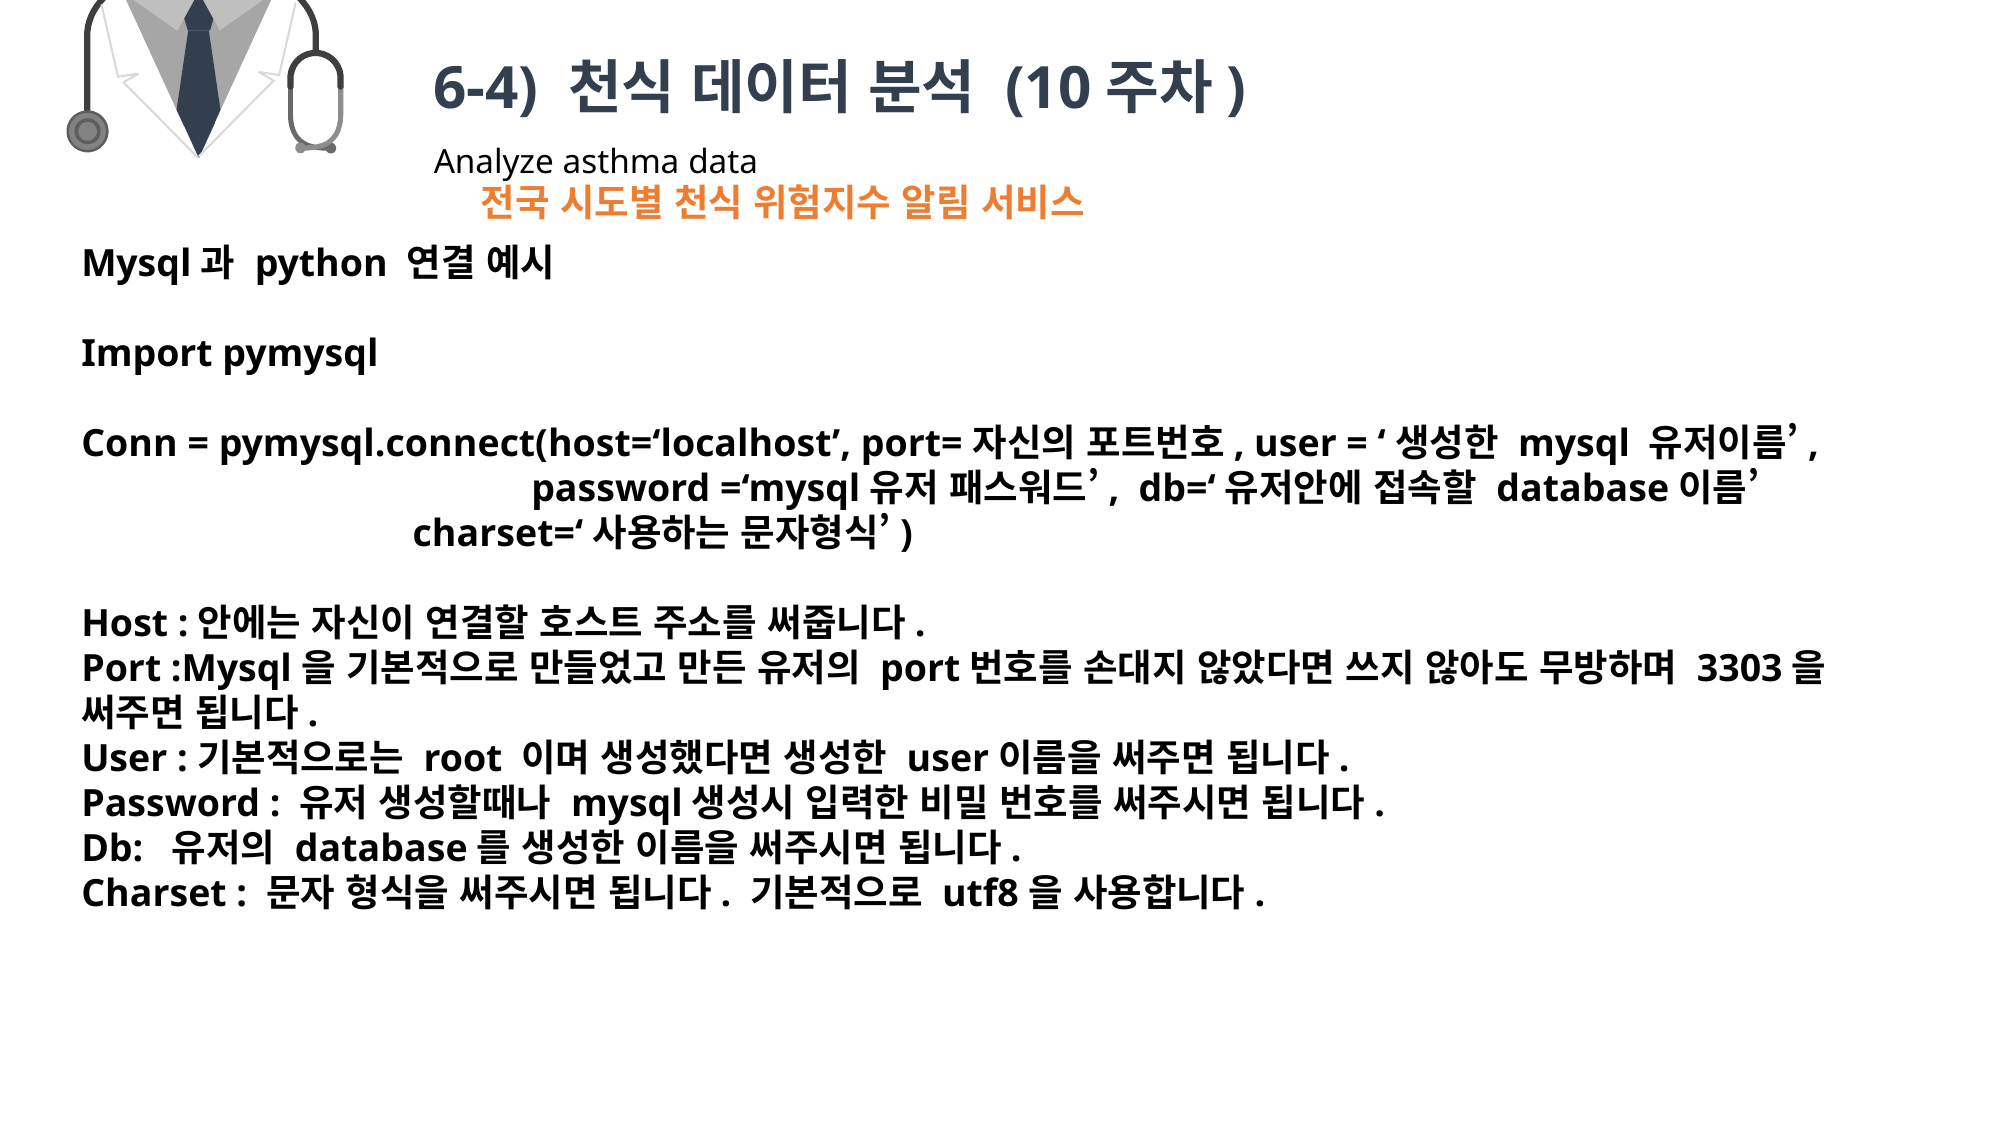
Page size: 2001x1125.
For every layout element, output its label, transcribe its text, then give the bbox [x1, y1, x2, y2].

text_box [66, 0, 344, 159]
text_box 6-4) 천식 데이터 분석 (10주차) Analyze asthma data [419, 7, 1424, 188]
text_box 전국 시도별 천식 위험지수 알림 서비스 [465, 171, 1100, 231]
text_box Mysql과 python 연결 예시 Import pymysql Conn = pymysql.connect(host=‘localhost’, port=자신의 포트번호, user = ‘생성한 mysql 유저이름’, password =‘mysql유저 패스워드’, db=‘유저안에 접속할 database이름’ charset=‘사용하는 문자형식’) Host :안에는 자신이 연결할 호스트 주소를 써줍니다. Port :Mysql을 기본적으로 만들었고 만든 유저의 port번호를 손대지 않았다면 쓰지 않아도 무방하며 3303을 써주면 됩니다. User :기본적으로는 root 이며 생성했다면 생성한 user이름을 써주면 됩니다. Password : 유저 생성할때나 mysql생성시 입력한 비밀 번호를 써주시면 됩니다. Db: 유저의 database를 생성한 이름을 써주시면 됩니다. Charset : 문자 형식을 써주시면 됩니다. 기본적으로 utf8을 사용합니다. [66, 231, 1951, 922]
